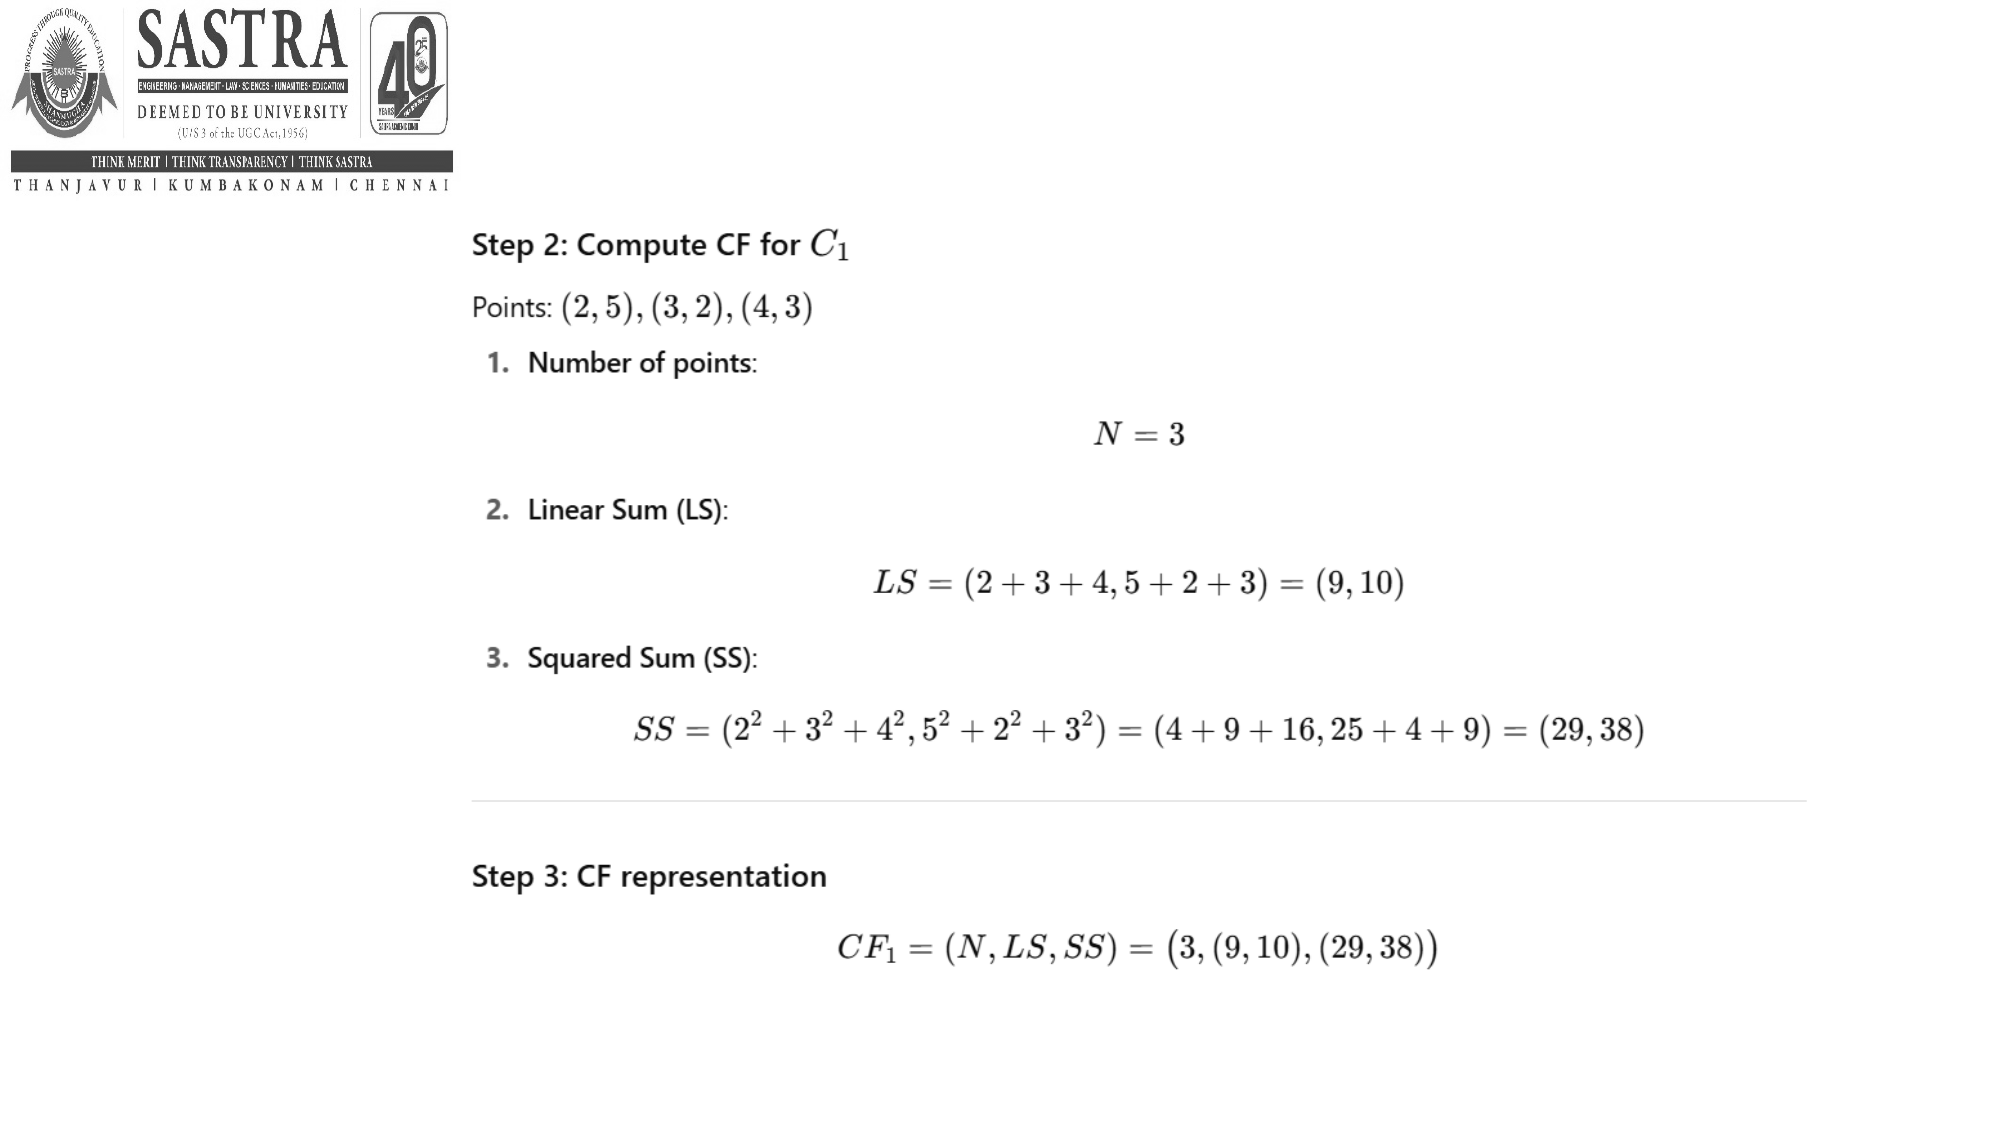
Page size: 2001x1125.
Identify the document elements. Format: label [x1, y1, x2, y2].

picture [0, 0, 1852, 999]
